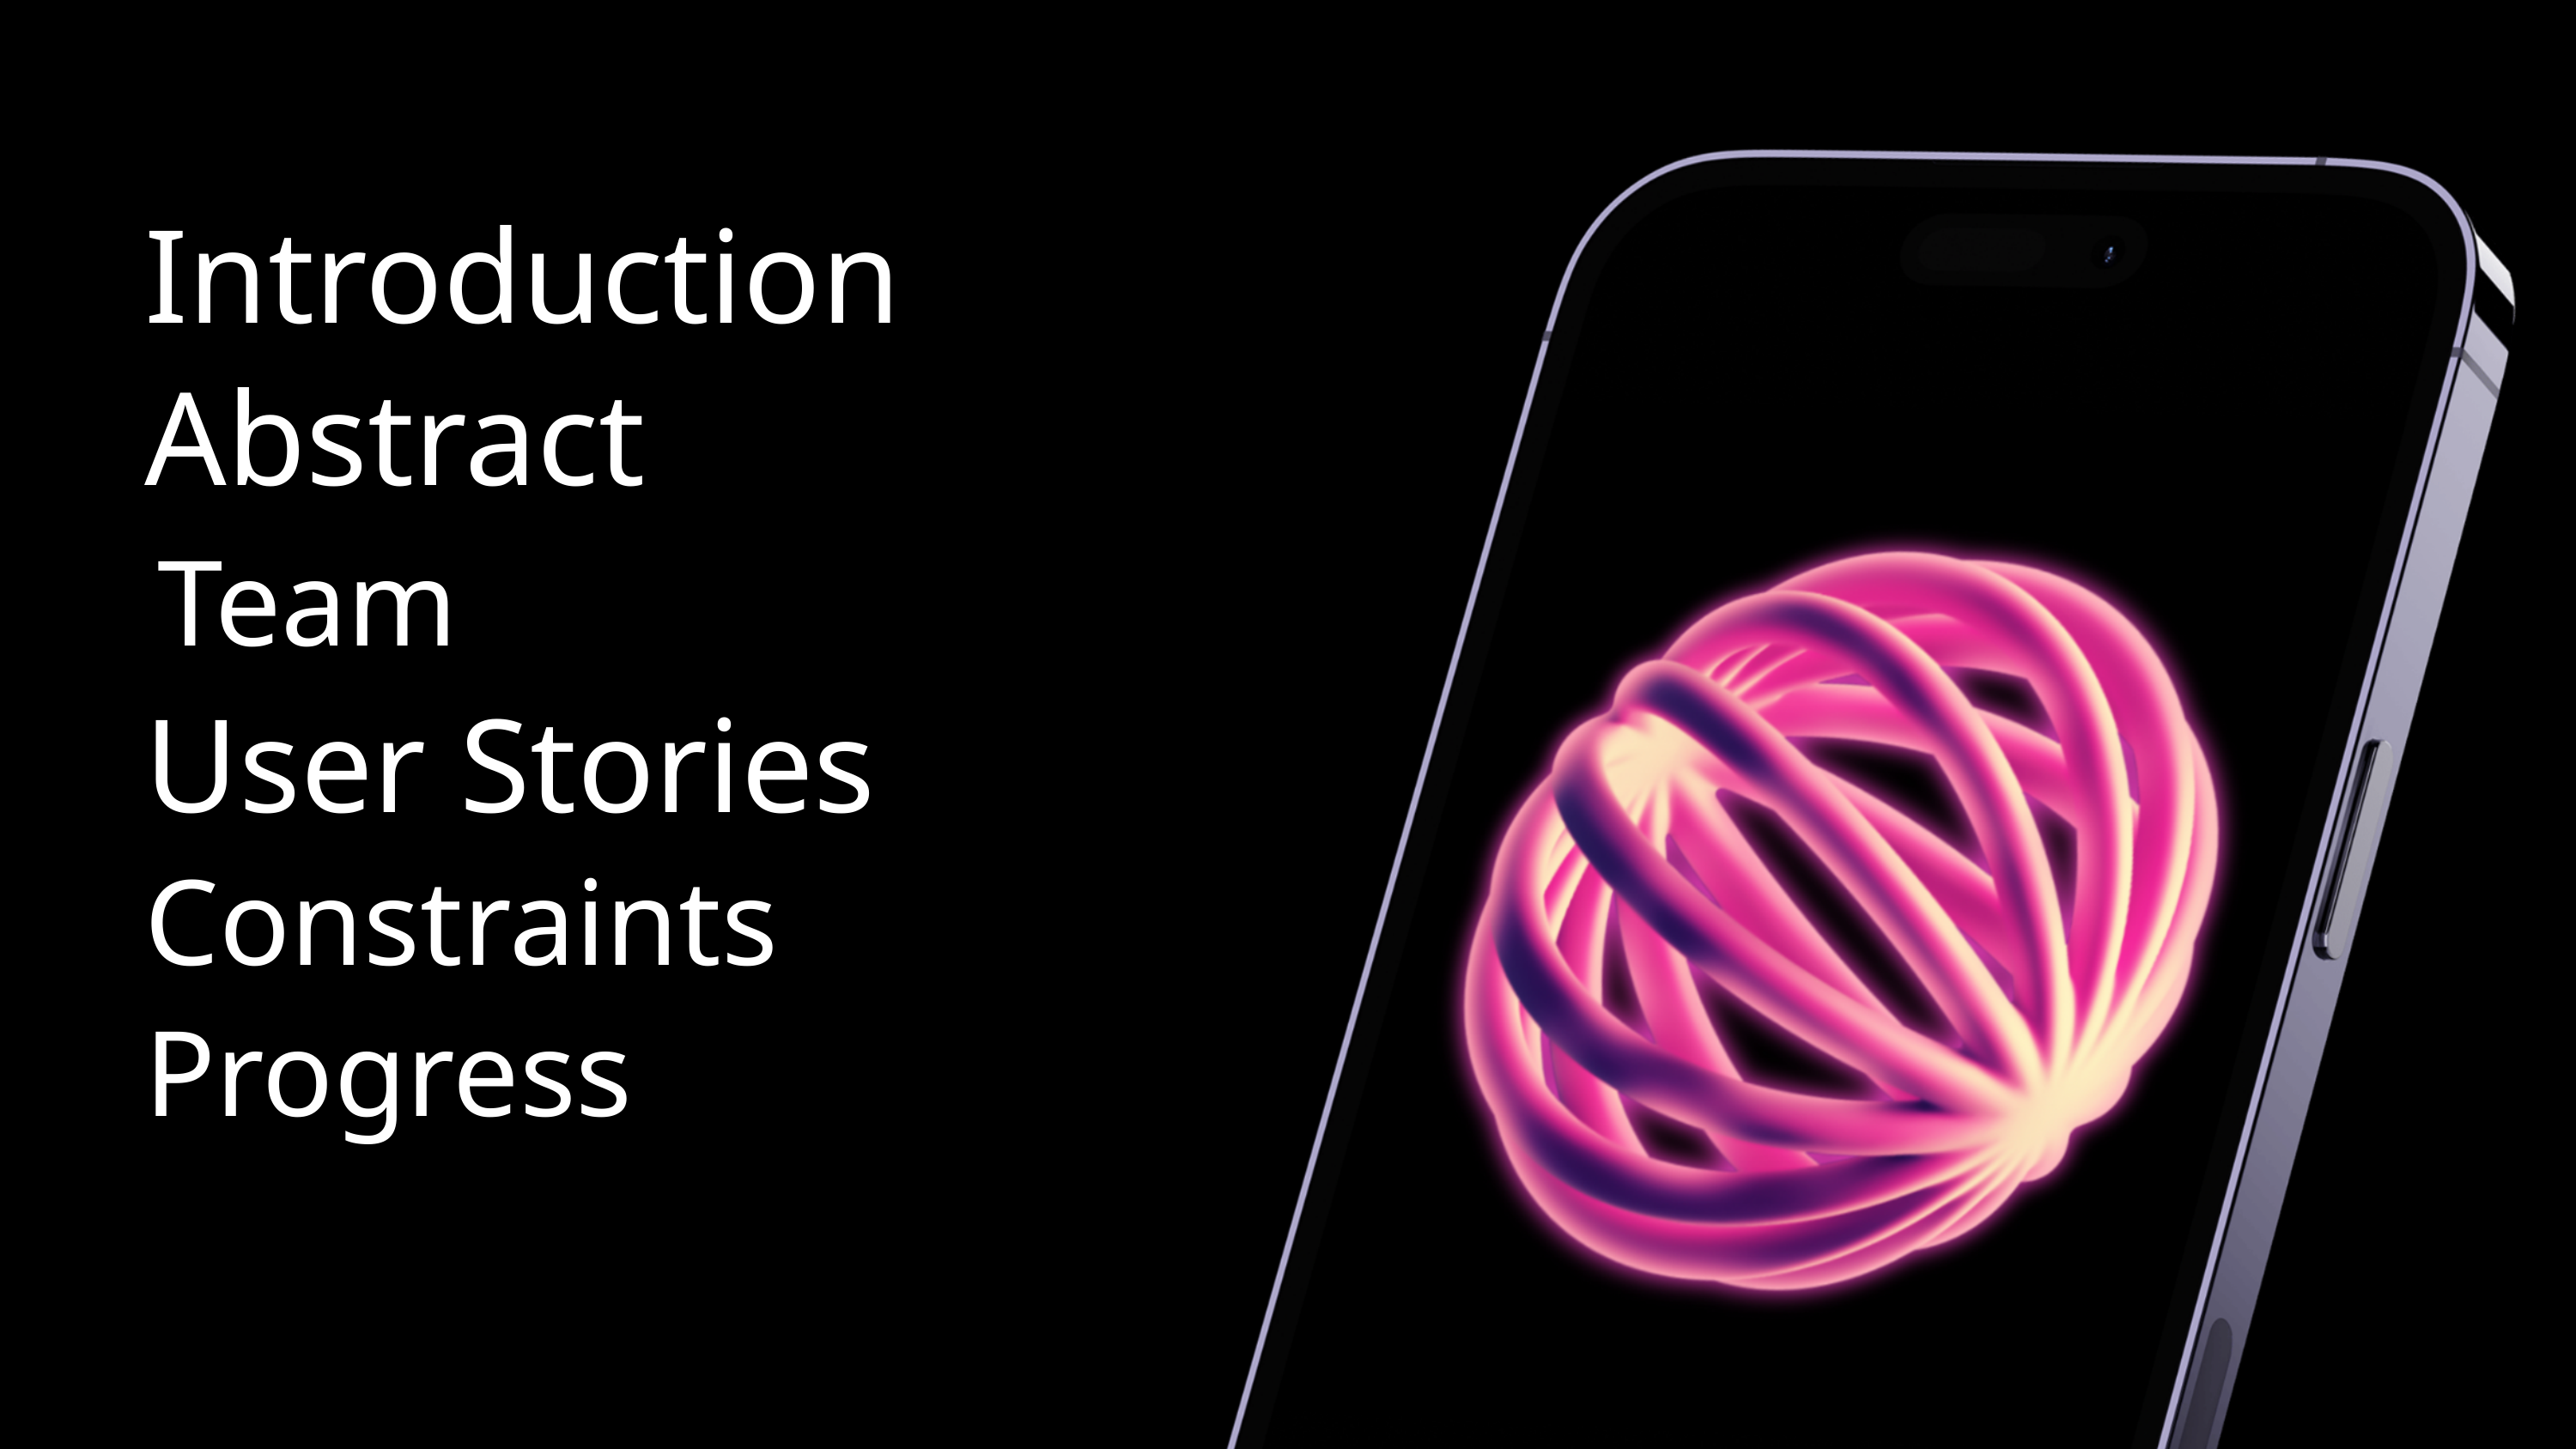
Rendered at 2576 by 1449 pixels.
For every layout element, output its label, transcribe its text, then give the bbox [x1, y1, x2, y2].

text_box User Stories [144, 713, 839, 838]
text_box Constraints [144, 874, 839, 988]
text_box Progress [144, 1025, 839, 1139]
text_box Abstract [144, 386, 839, 511]
text_box Introduction [144, 224, 839, 349]
text_box Team [144, 549, 839, 675]
picture [845, 48, 2576, 1449]
